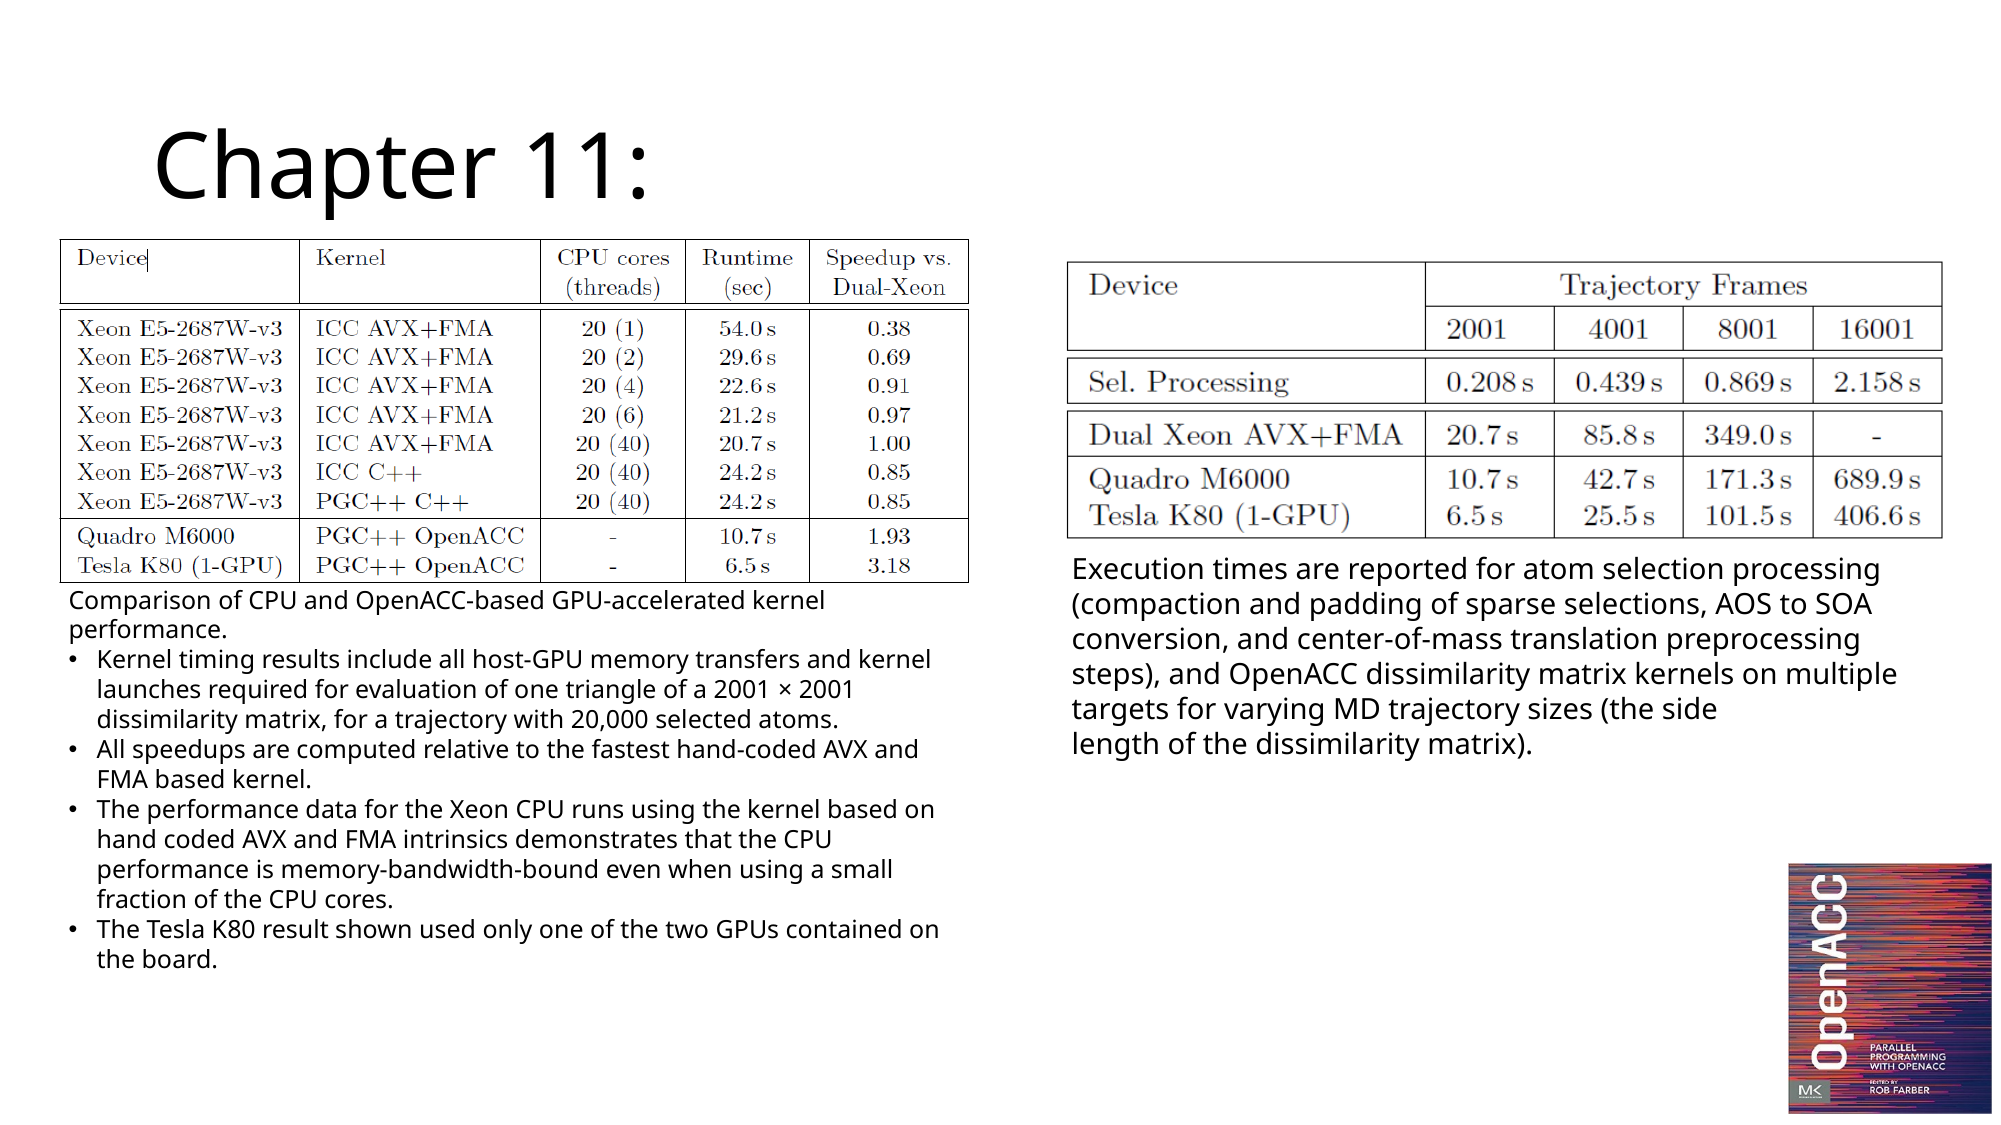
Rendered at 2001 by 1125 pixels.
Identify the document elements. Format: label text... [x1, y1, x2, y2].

picture [1788, 863, 1992, 1114]
title Chapter 11: [137, 59, 1863, 278]
text_box Execution times are reported for atom selection processing (compaction and padding of sparse selections, AOS to SOA conversion, and center-of-mass translation preprocessing steps), and OpenACC dissimilarity matrix kernels on multiple targets for varying MD trajectory sizes (the side length of the dissimilarity matrix). [1056, 544, 1930, 768]
picture [1056, 255, 1947, 544]
picture [53, 232, 974, 590]
text_box Comparison of CPU and OpenACC-based GPU-accelerated kernel performance. Kernel timing results include all host-GPU memory transfers and kernel launches required for evaluation of one triangle of a 2001 × 2001 dissimilarity matrix, for a trajectory with 20,000 selected atoms. All speedups are computed relative to the fastest hand-coded AVX and FMA based kernel. The performance data for the Xeon CPU runs using the kernel based on hand coded AVX and FMA intrinsics demonstrates that the CPU performance is memory-bandwidth-bound even when using a small fraction of the CPU cores. The Tesla K80 result shown used only one of the two GPUs contained on the board. [53, 590, 965, 981]
